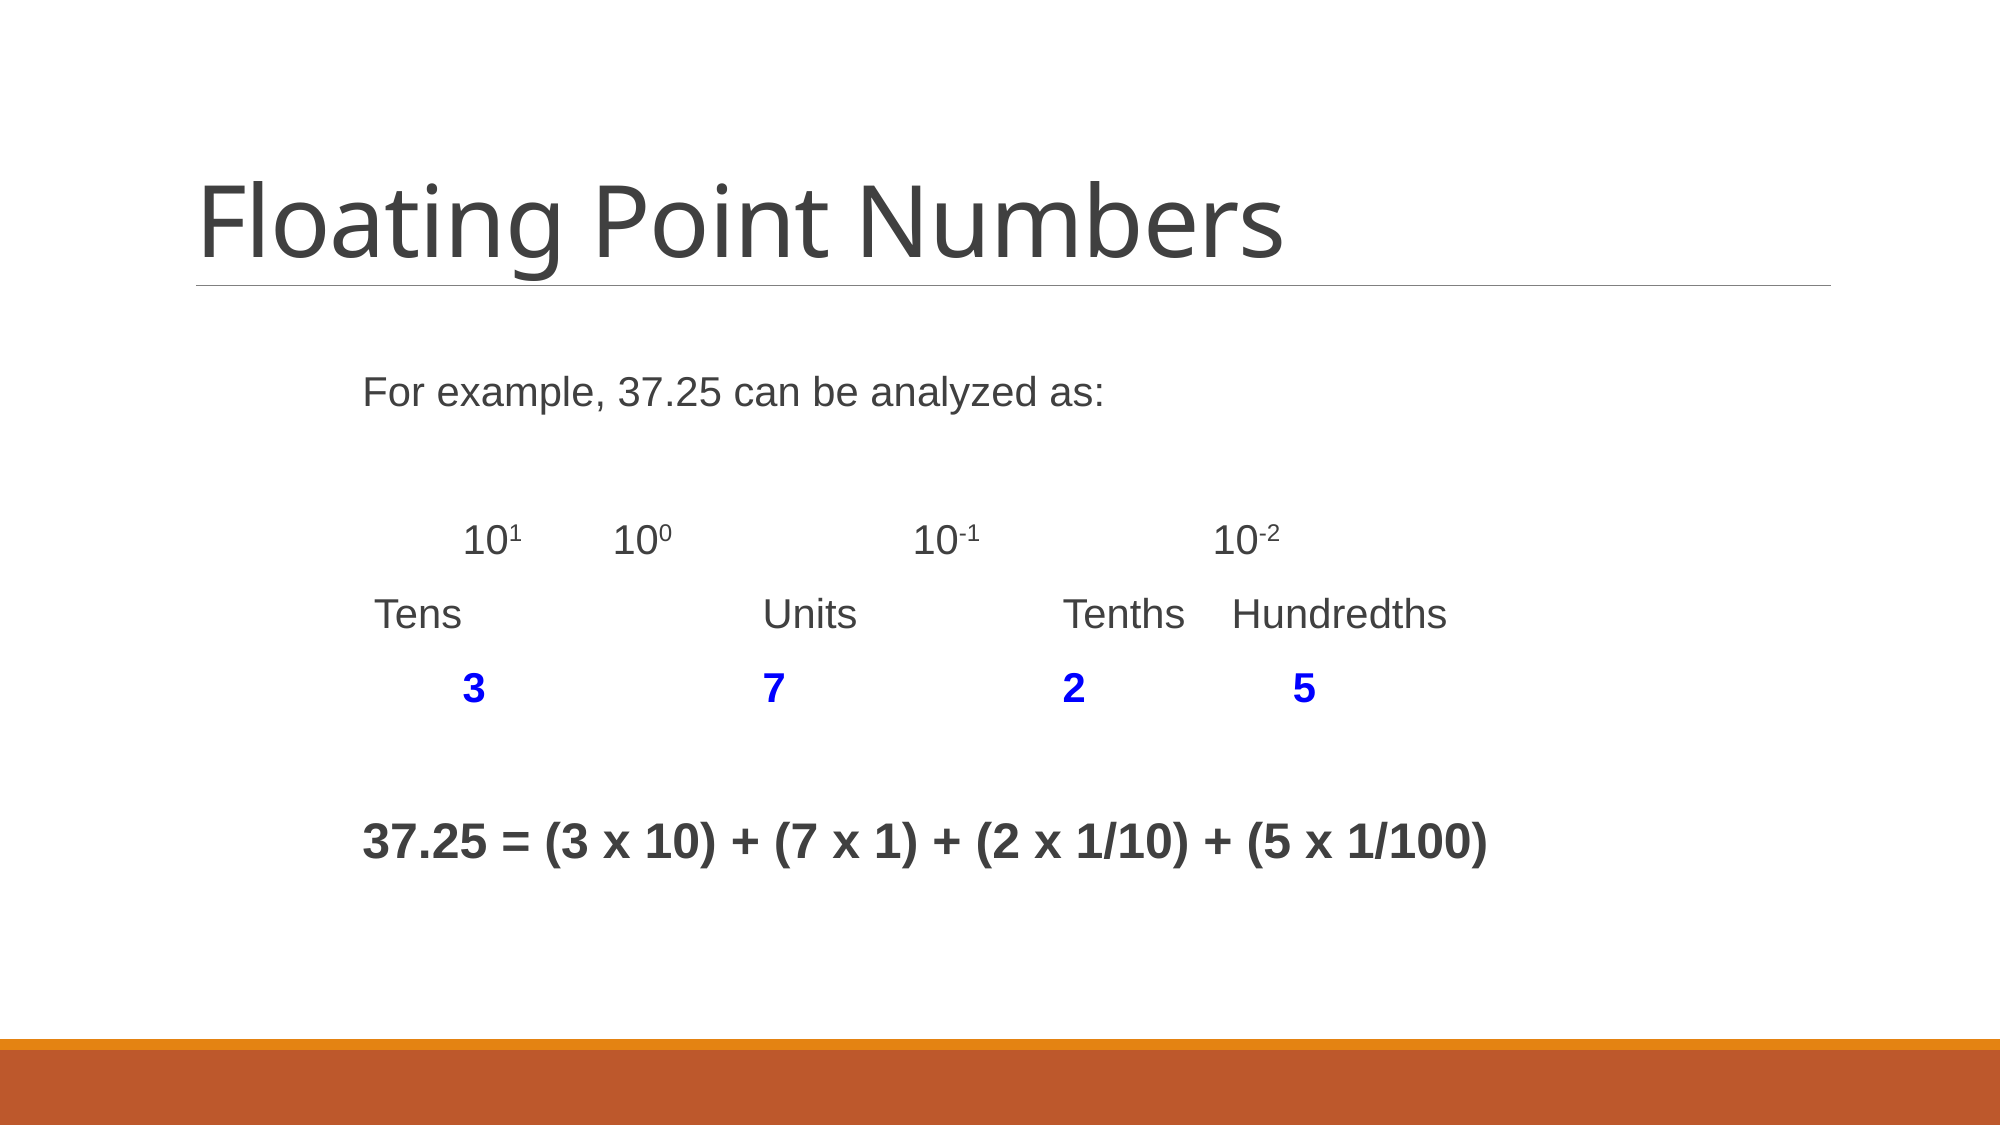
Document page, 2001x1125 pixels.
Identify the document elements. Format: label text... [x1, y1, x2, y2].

title Floating Point Numbers [180, 47, 1830, 285]
list For example, 37.25 can be analyzed as: 101 100 10-1 10-2 Tens Units Tenths Hundredths 3 7 2 5 37.25 = (3 x 10) + (7 x 1) + (2 x 1/10) + (5 x 1/100) [362, 362, 1638, 1038]
